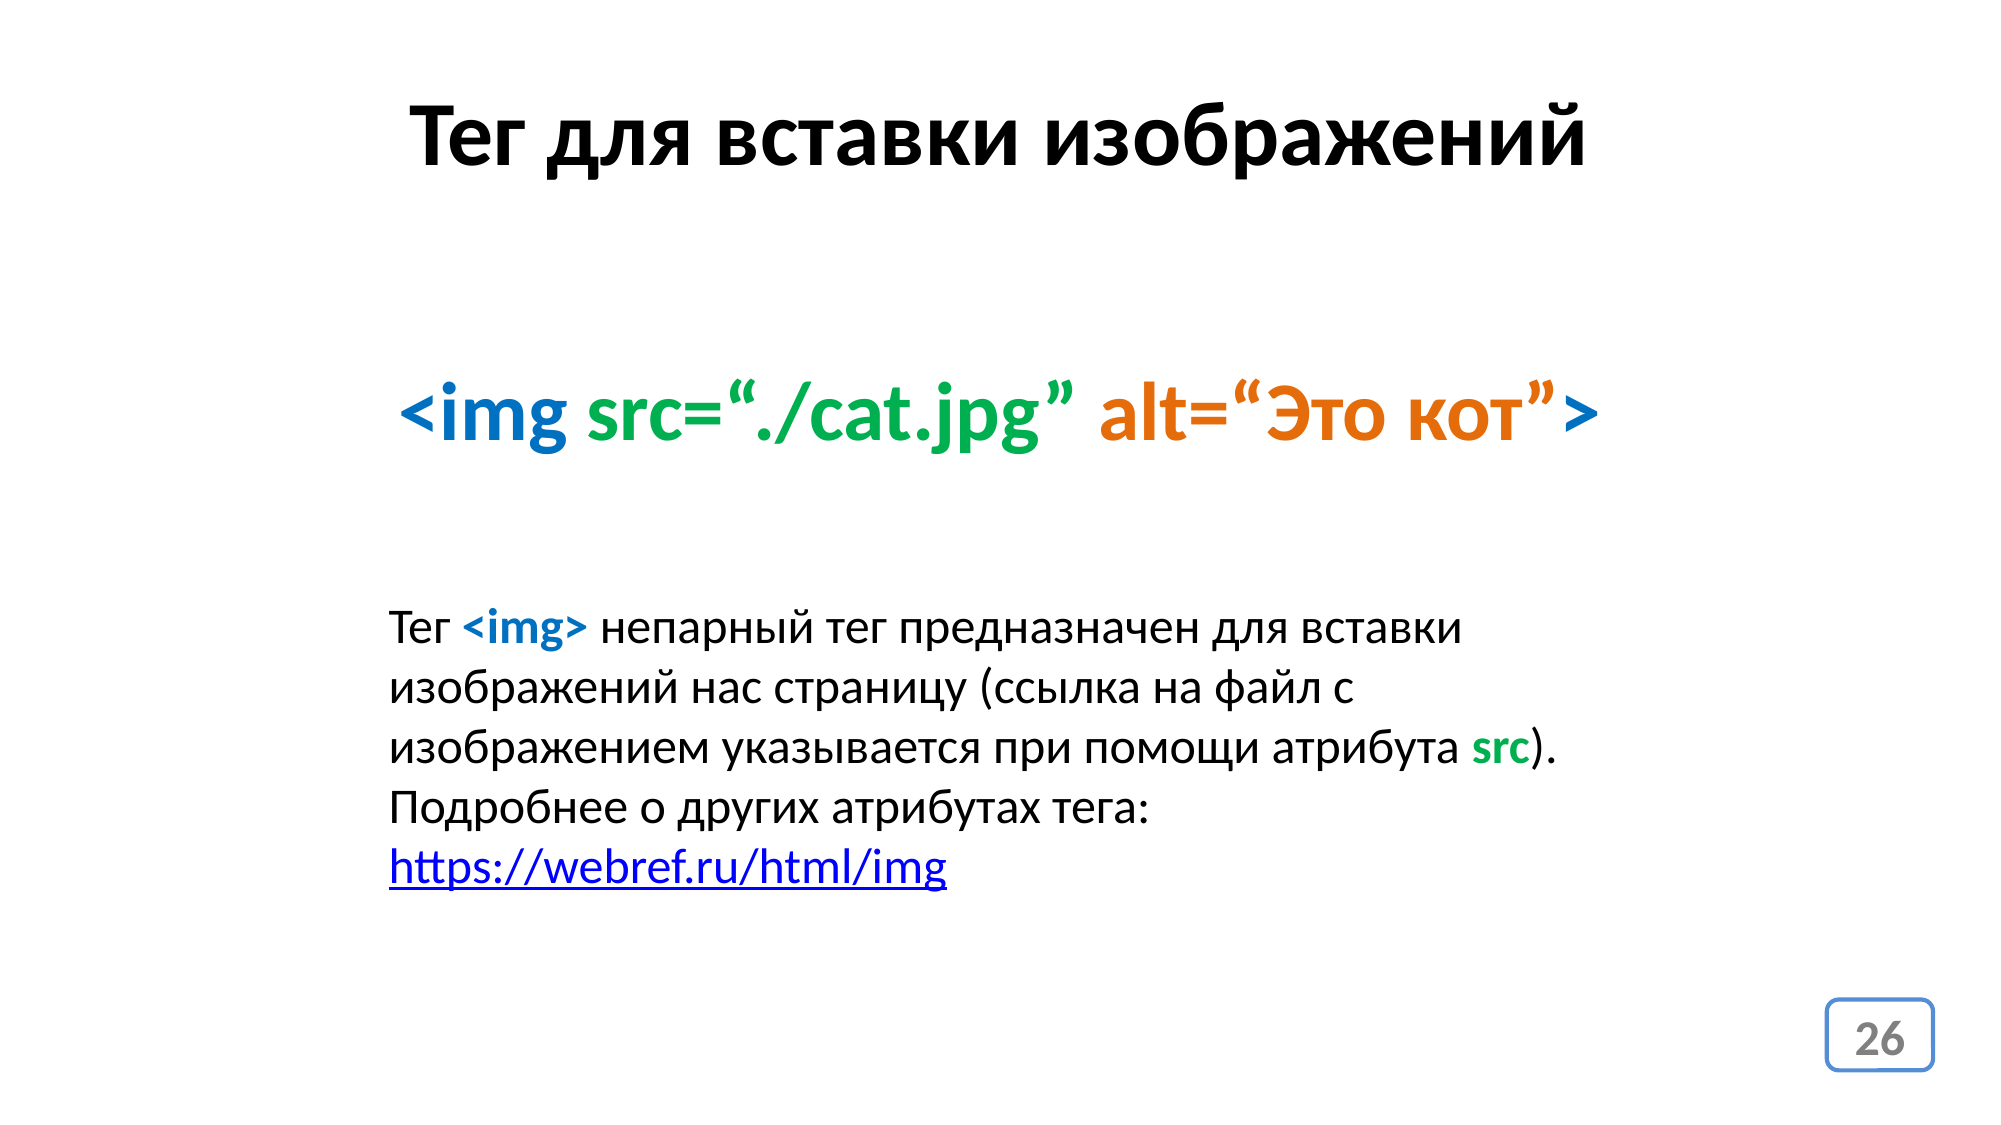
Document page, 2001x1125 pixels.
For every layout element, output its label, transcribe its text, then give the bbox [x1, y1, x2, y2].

text_box Тег для вставки изображений [249, 66, 1750, 191]
text_box Тег <img> непарный тег предназначен для вставки изображений нас страницу (ссылка на файл с изображением указывается при помощи атрибута src). Подробнее о других атрибутах тега: https://webref.ru/html/img [373, 586, 1638, 901]
text_box 26 [1824, 997, 1936, 1073]
text_box <img src=“./cat.jpg” alt=“Это кот”> [249, 349, 1750, 465]
